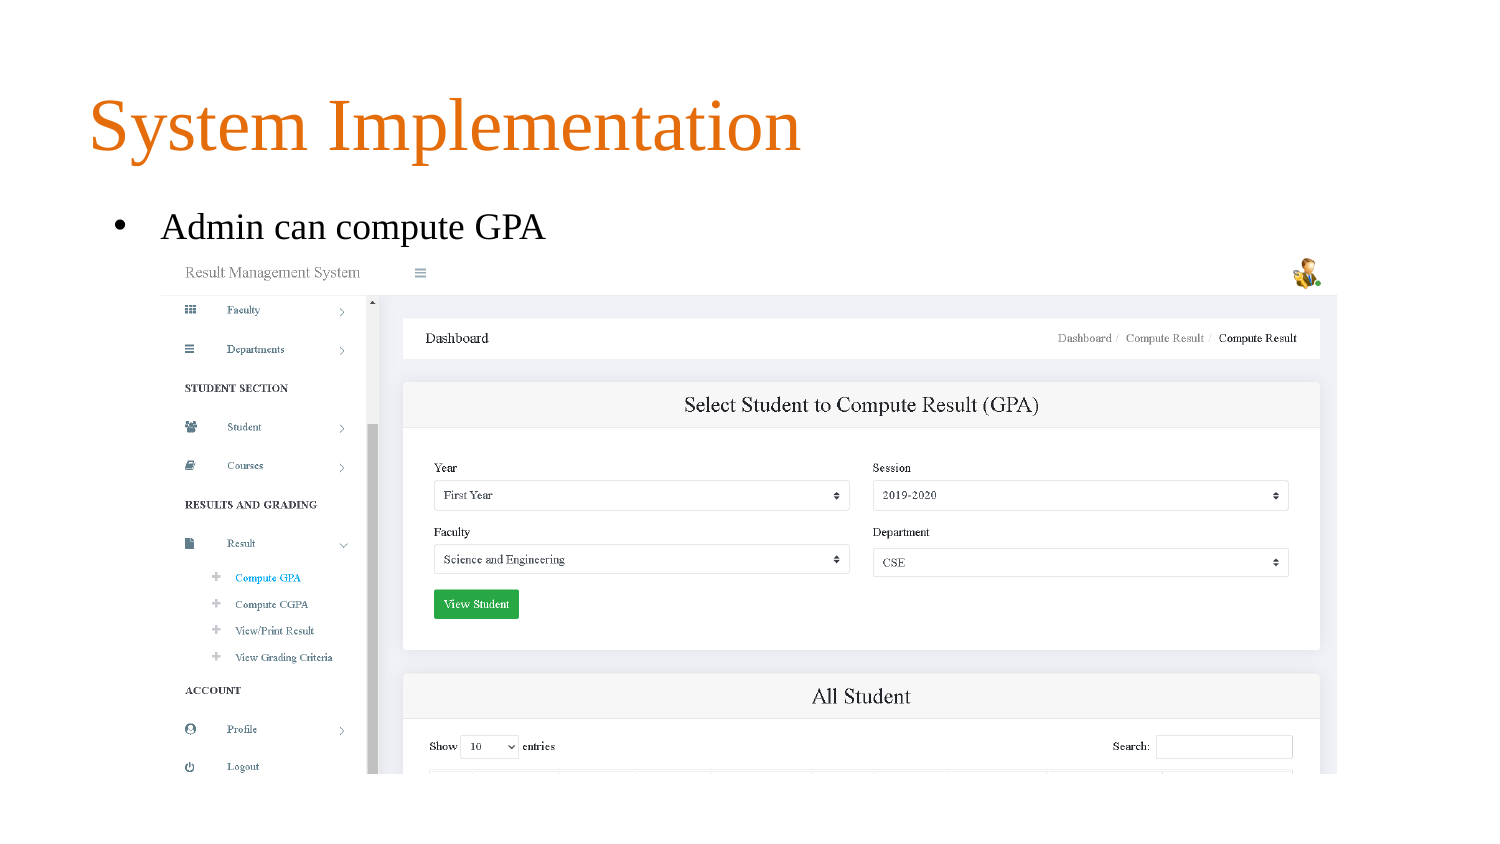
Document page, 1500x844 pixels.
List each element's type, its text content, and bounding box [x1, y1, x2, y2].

text_box Admin can compute GPA [98, 194, 1101, 254]
picture [161, 254, 1338, 774]
title System Implementation [73, 46, 1425, 195]
